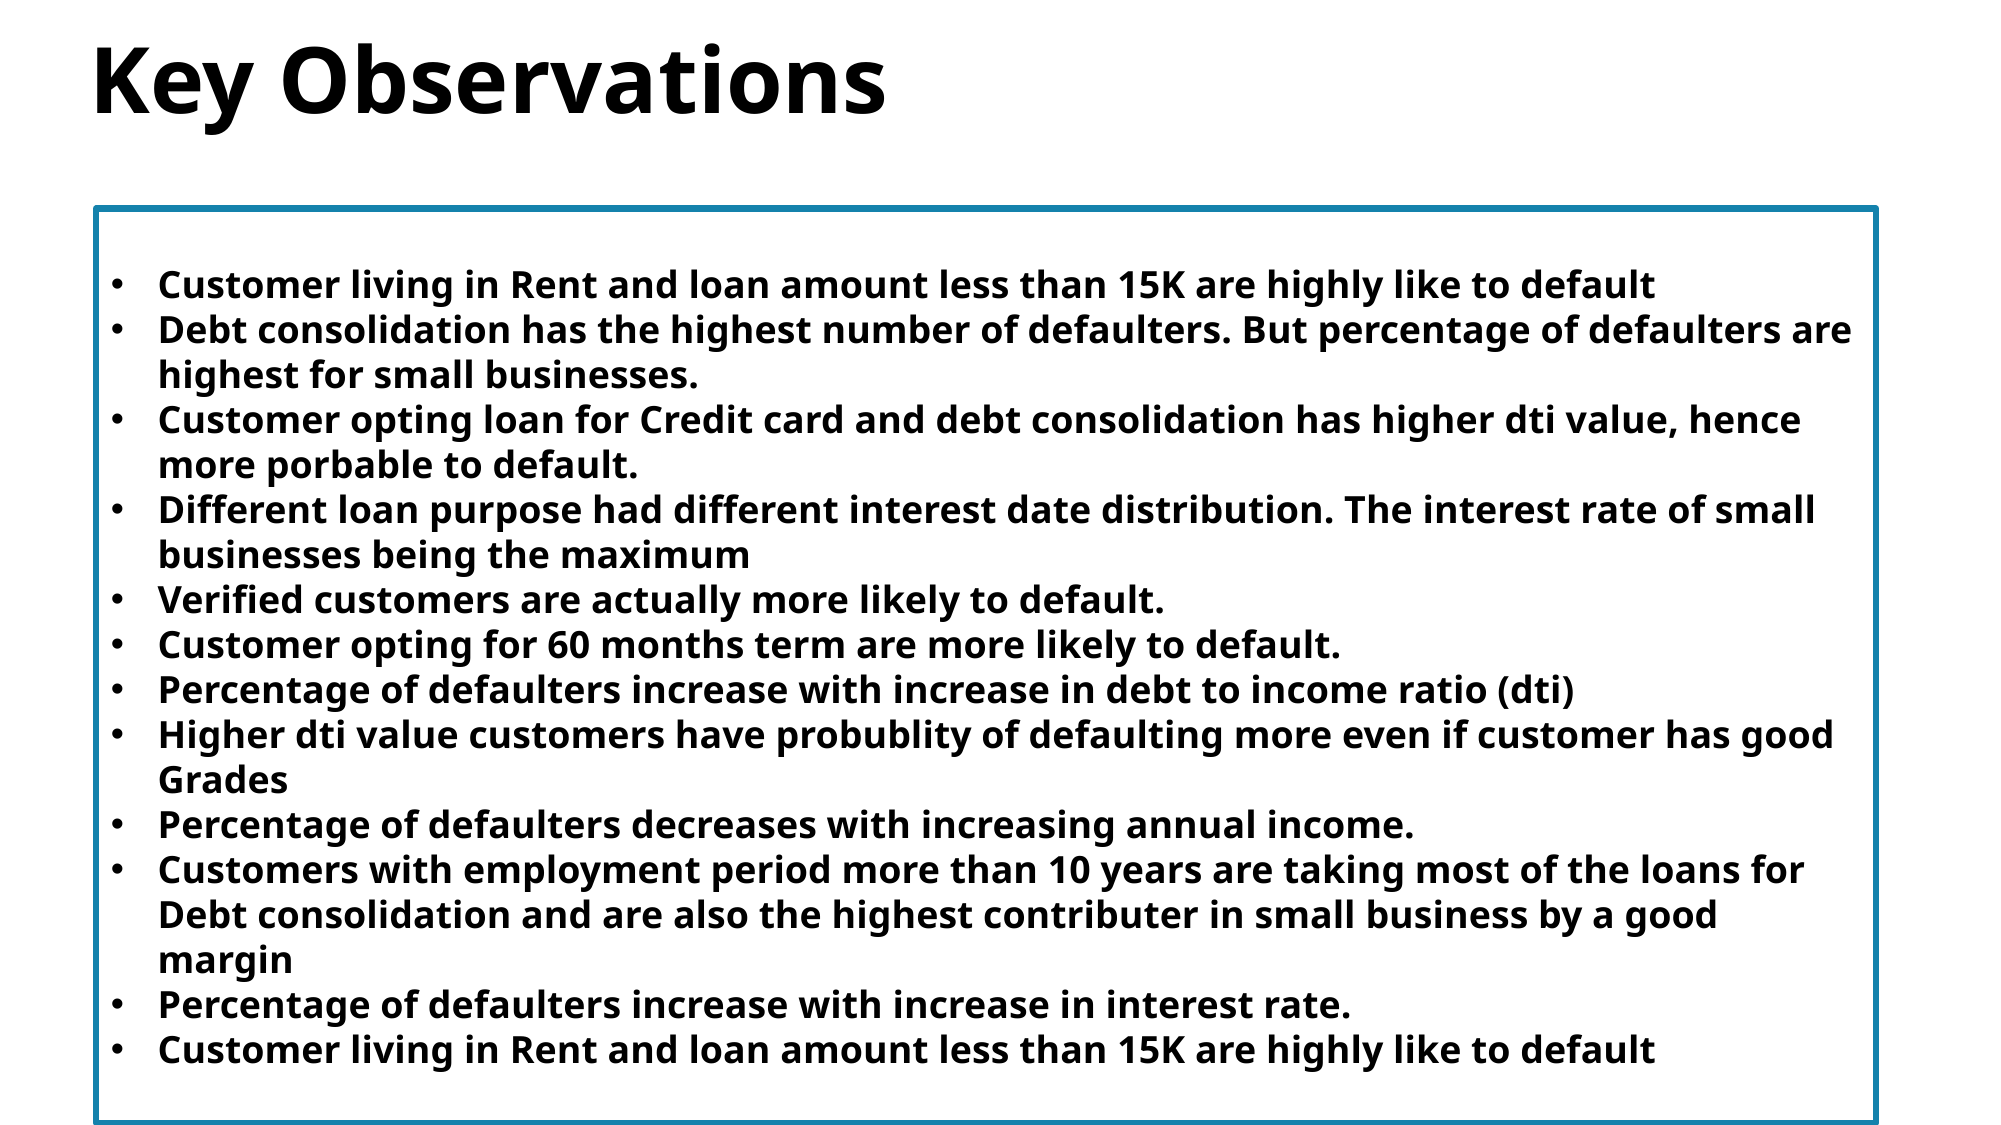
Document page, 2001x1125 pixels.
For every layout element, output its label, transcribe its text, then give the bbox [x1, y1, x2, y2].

text_box Customer living in Rent and loan amount less than 15K are highly like to default Debt consolidation has the highest number of defaulters. But percentage of defaulters are highest for small businesses. Customer opting loan for Credit card and debt consolidation has higher dti value, hence more porbable to default. Different loan purpose had different interest date distribution. The interest rate of small businesses being the maximum Verified customers are actually more likely to default. Customer opting for 60 months term are more likely to default. Percentage of defaulters increase with increase in debt to income ratio (dti) Higher dti value customers have probublity of defaulting more even if customer has good Grades Percentage of defaulters decreases with increasing annual income. Customers with employment period more than 10 years are taking most of the loans for Debt consolidation and are also the highest contributer in small business by a good margin Percentage of defaulters increase with increase in interest rate. Customer living in Rent and loan amount less than 15K are highly like to default [96, 208, 1876, 1124]
title Key Observations [74, 0, 1800, 193]
